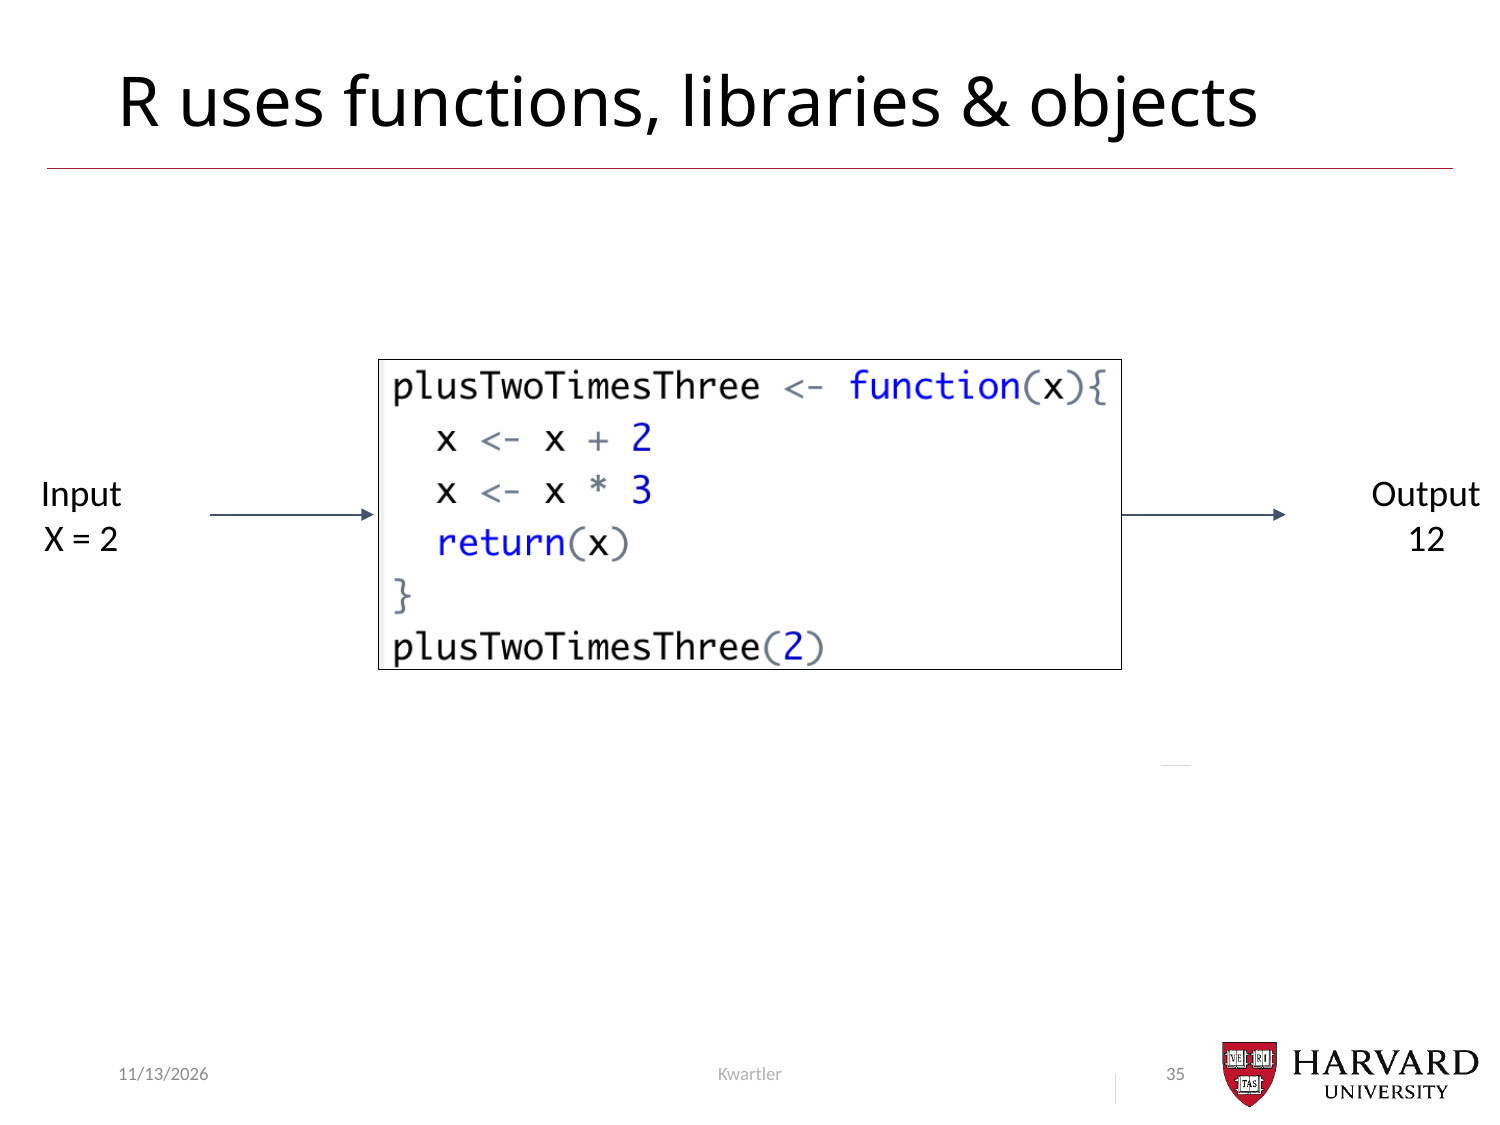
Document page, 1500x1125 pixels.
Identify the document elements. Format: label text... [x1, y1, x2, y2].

picture [1200, 1024, 1500, 1125]
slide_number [103, 1042, 441, 1103]
slide_number 35 [1059, 1042, 1200, 1103]
picture [378, 359, 1122, 670]
text_box Input X = 2 [26, 461, 138, 567]
footer Kwartler [496, 1042, 1004, 1103]
text_box Output 12 [1356, 461, 1496, 567]
title R uses functions, libraries & objects [103, 59, 1397, 157]
